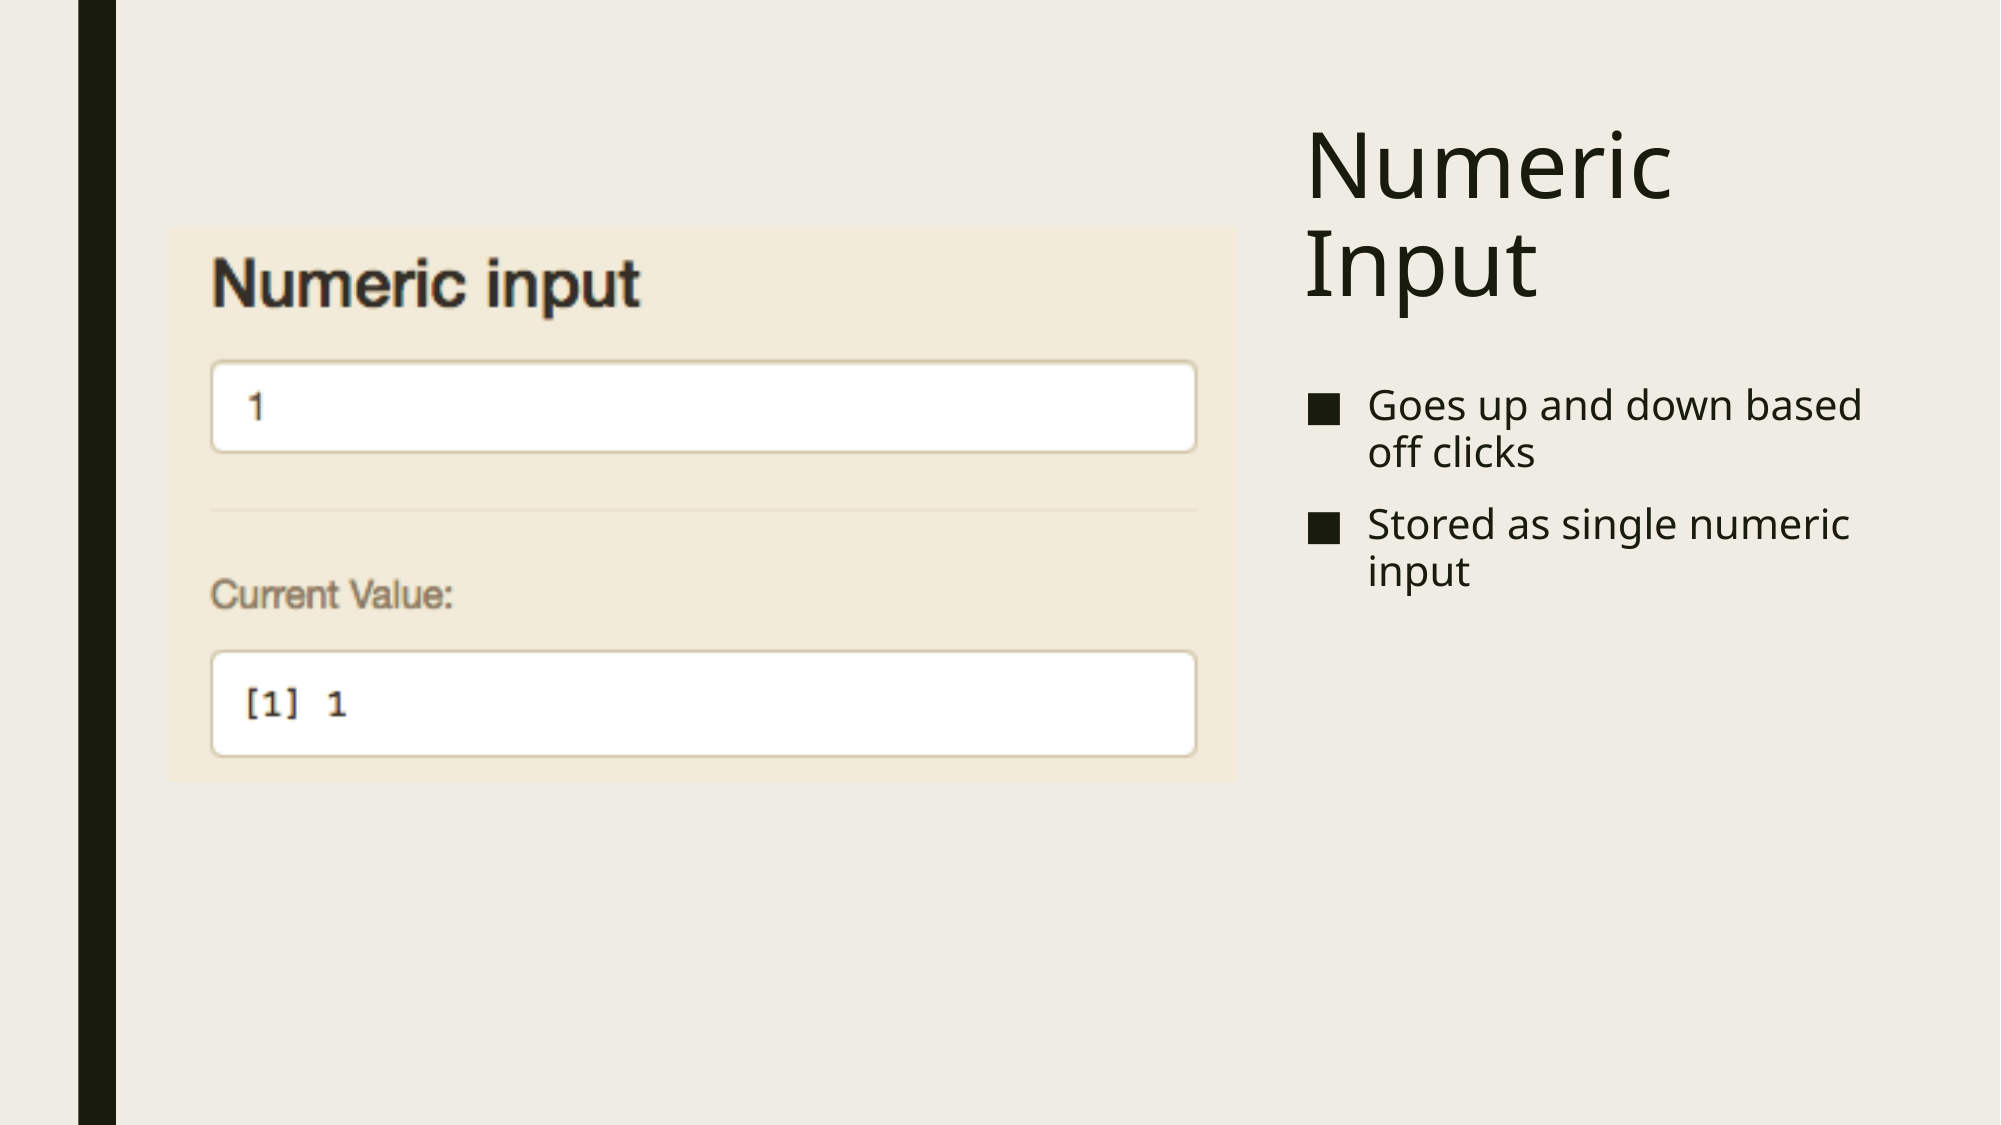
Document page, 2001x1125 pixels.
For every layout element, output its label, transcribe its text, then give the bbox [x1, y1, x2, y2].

picture [167, 227, 1237, 782]
list Goes up and down based off clicks Stored as single numeric input [1289, 375, 1890, 963]
title Numeric Input [1289, 112, 1890, 357]
